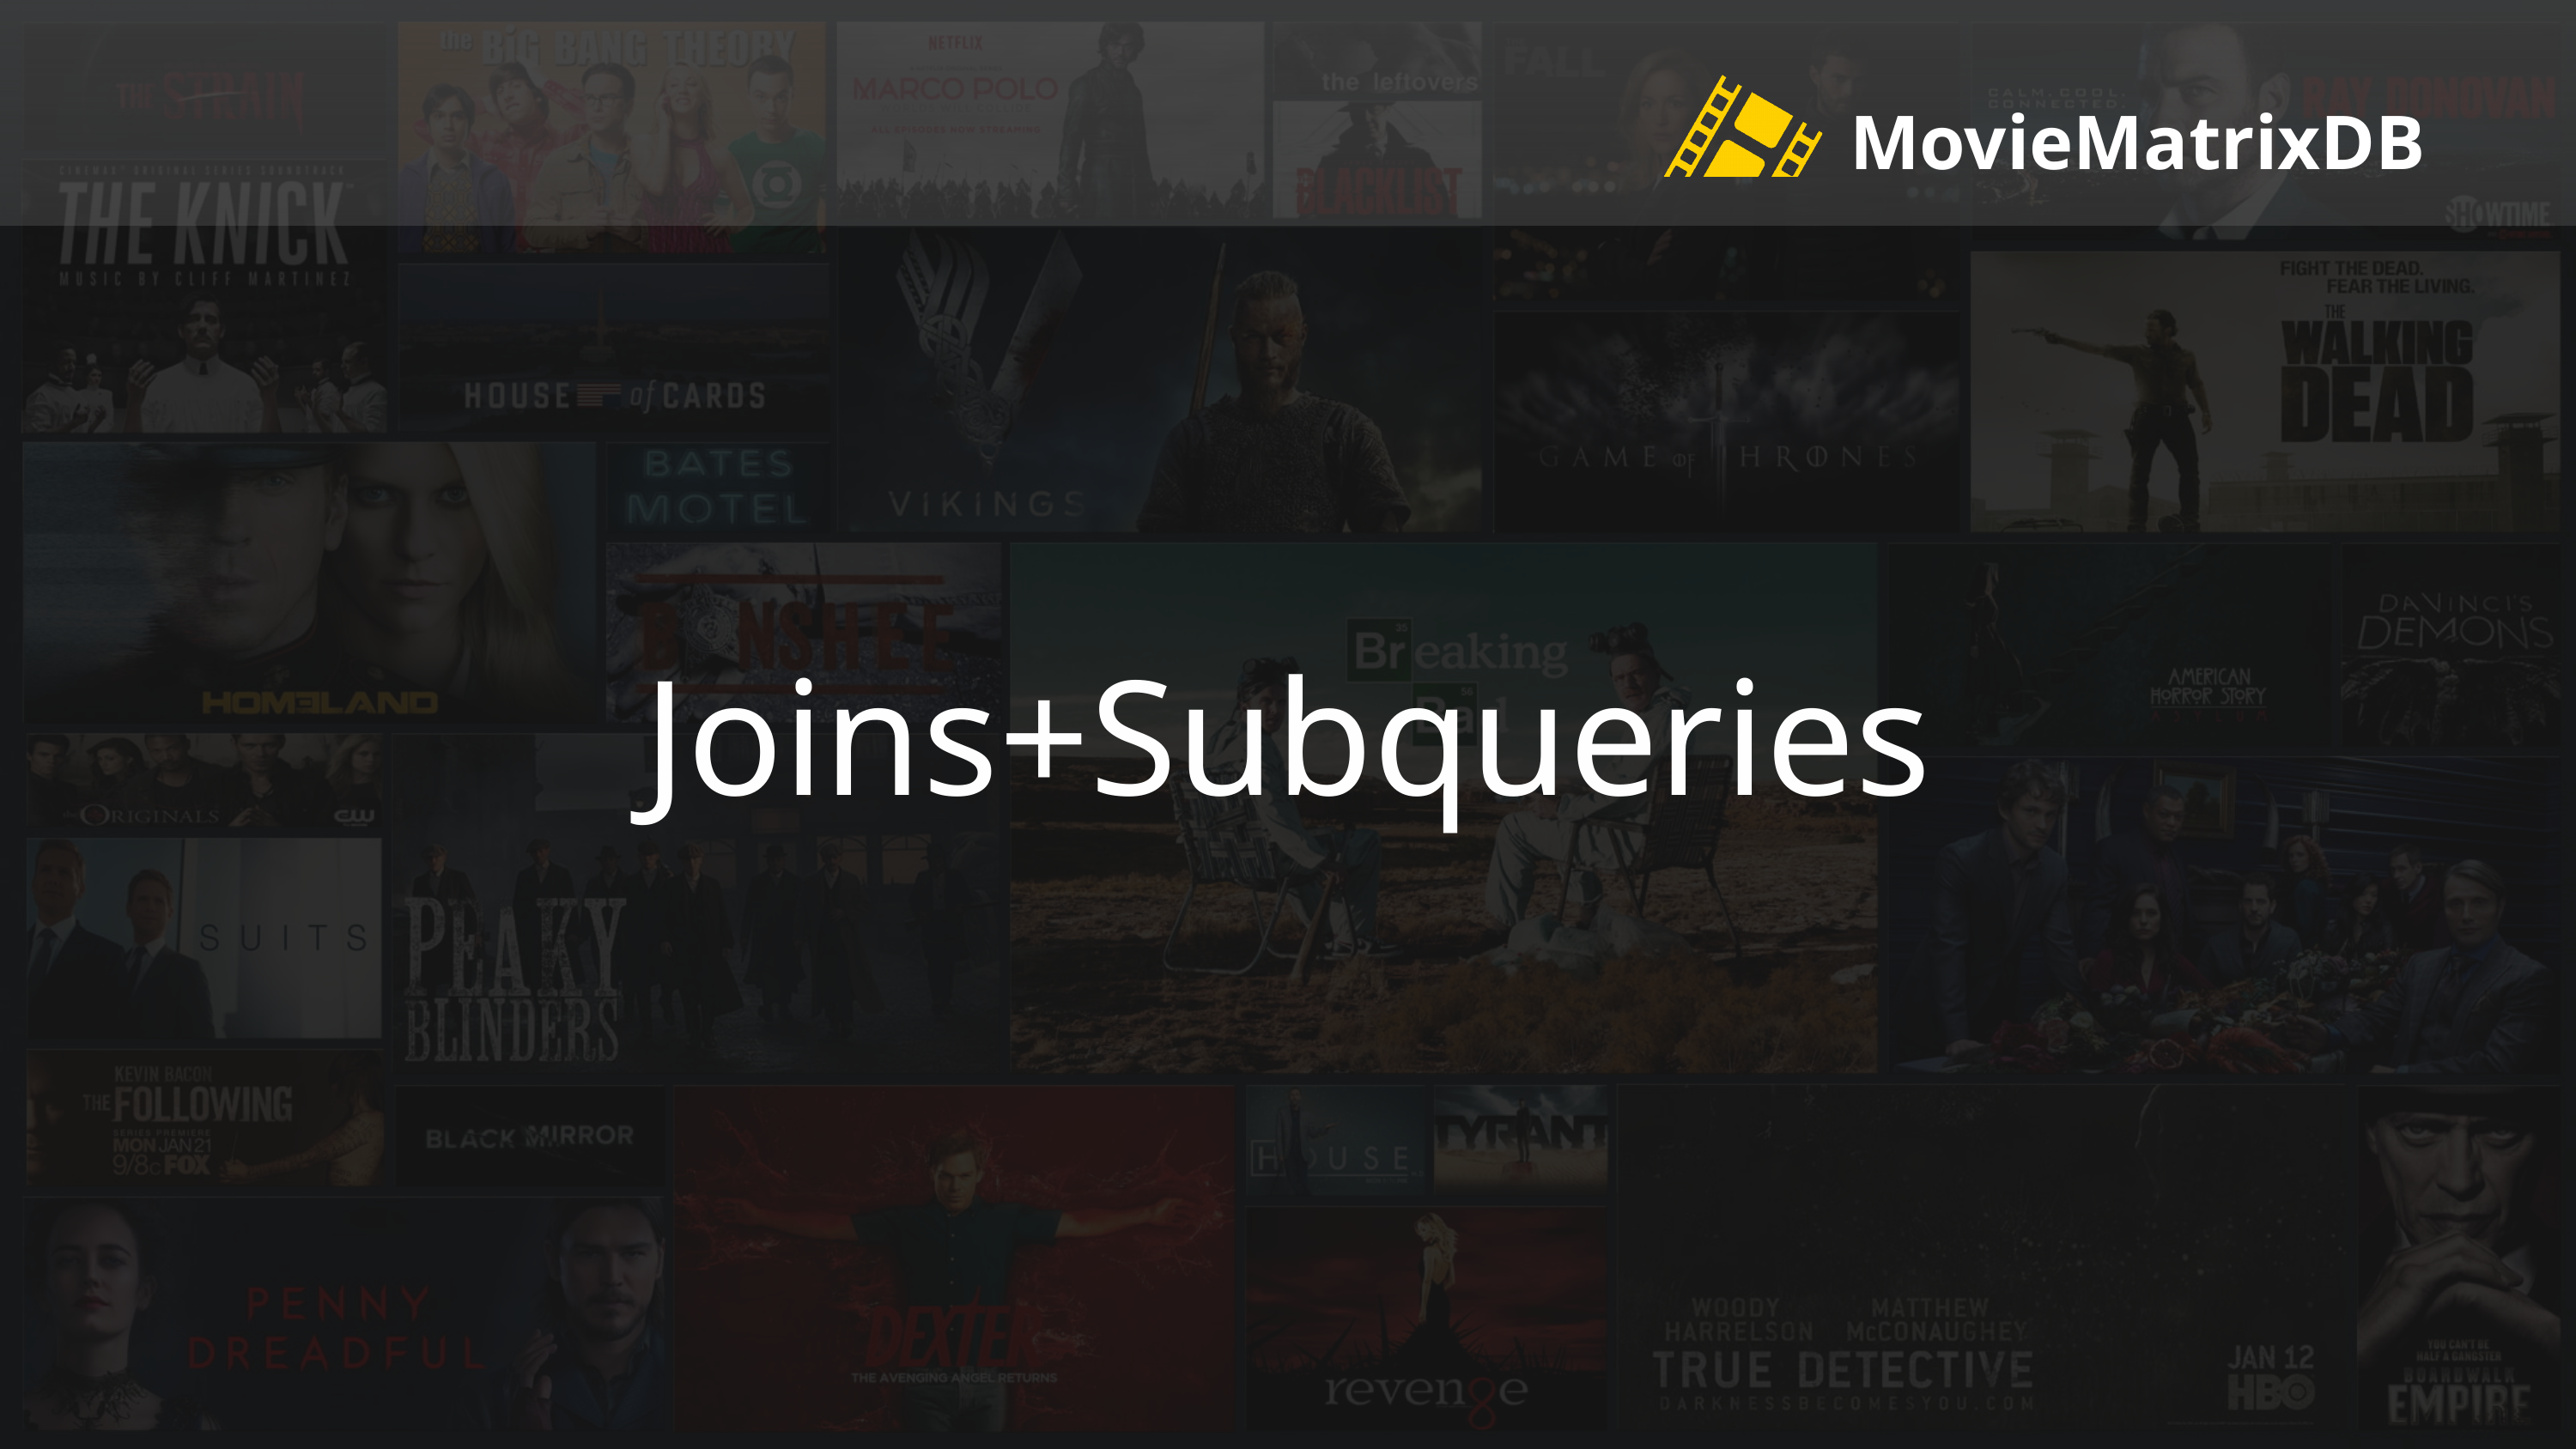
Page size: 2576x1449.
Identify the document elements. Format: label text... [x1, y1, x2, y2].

text_box [0, 0, 2576, 226]
text_box [0, 226, 2576, 1449]
text_box Joins+Subqueries [556, 604, 2020, 828]
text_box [1663, 75, 2524, 177]
